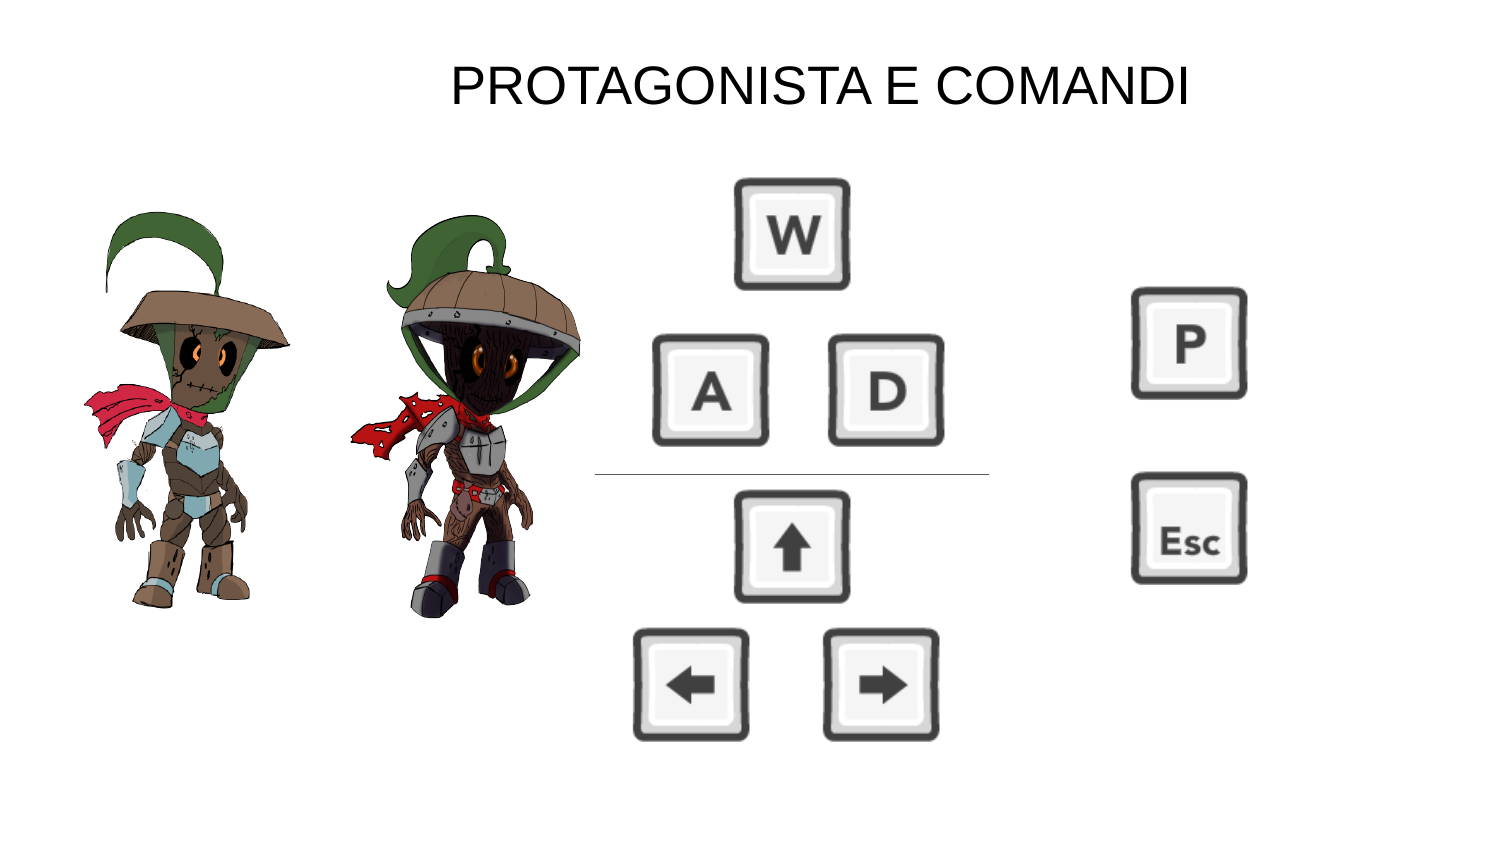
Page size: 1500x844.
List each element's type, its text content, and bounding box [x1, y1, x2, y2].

picture [1111, 450, 1268, 608]
picture [1111, 265, 1268, 423]
picture [632, 156, 965, 474]
title PROTAGONISTA E COMANDI [435, 35, 1328, 175]
picture [55, 202, 960, 764]
